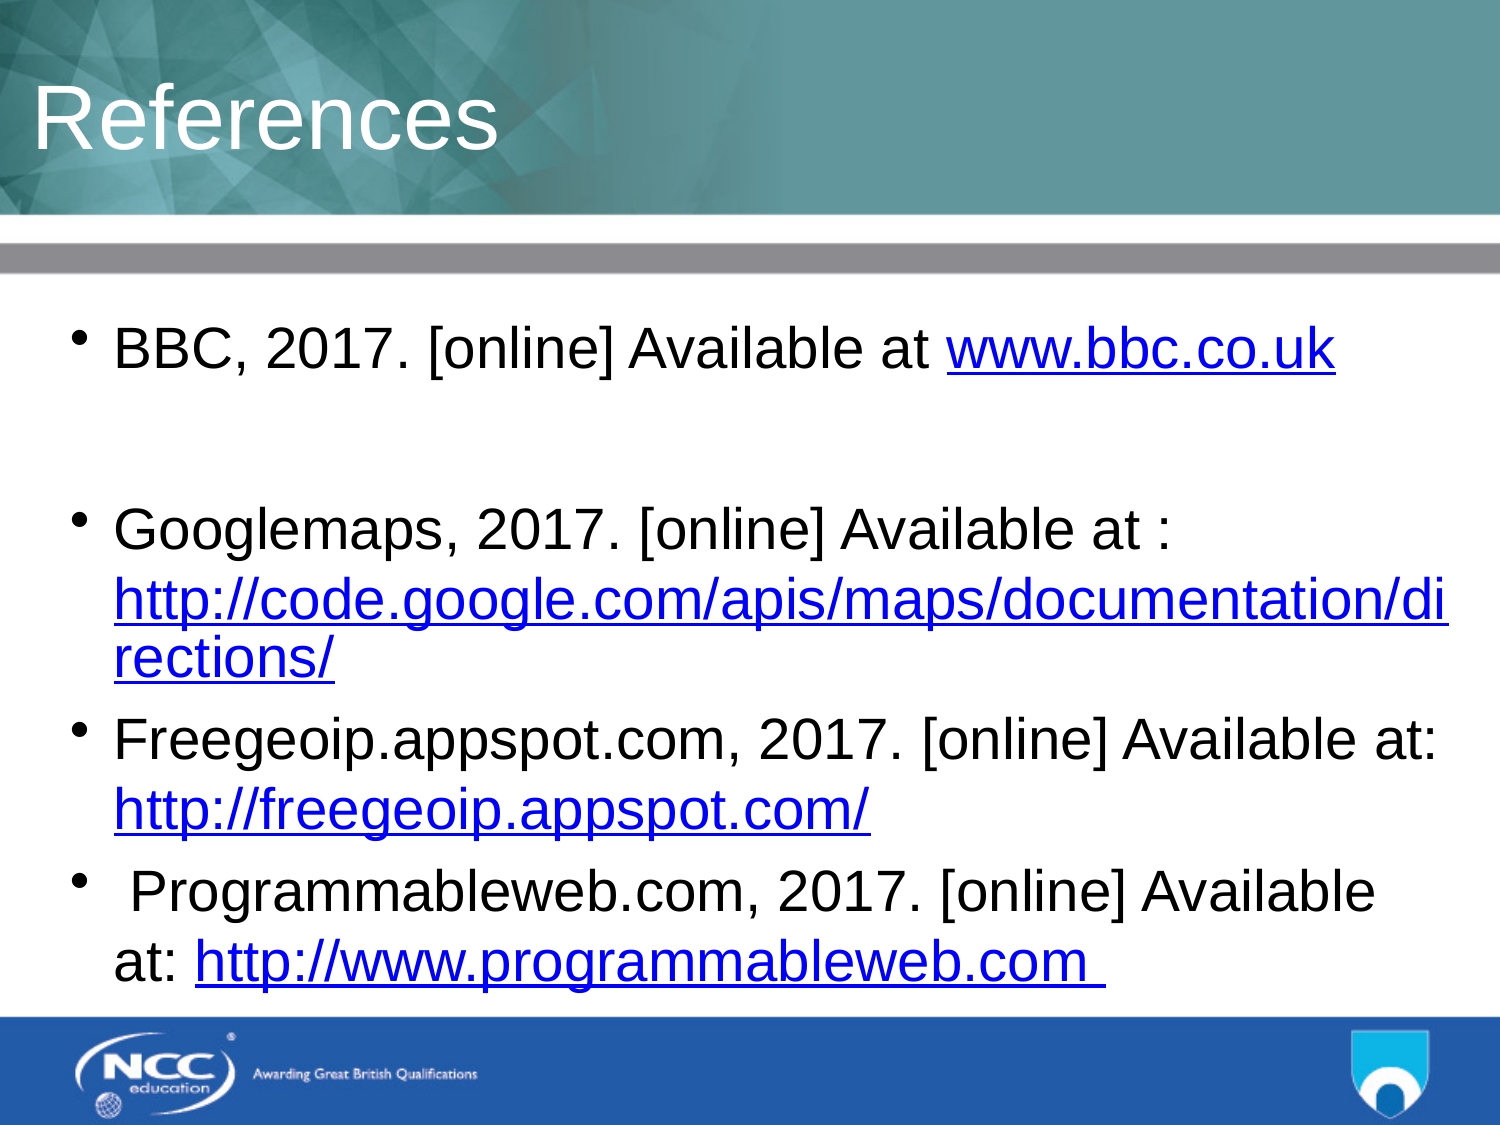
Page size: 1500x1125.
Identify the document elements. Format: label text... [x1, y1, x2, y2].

picture [0, 0, 1500, 1125]
list BBC, 2017. [online] Available at www.bbc.co.uk Googlemaps, 2017. [online] Available at : http://code.google.com/apis/maps/documentation/directions/ Freegeoip.appspot.com, 2017. [online] Available at:http://freegeoip.appspot.com/ Programmableweb.com, 2017. [online] Available at: http://www.programmableweb.com [10, 302, 1464, 1012]
title References [16, 19, 1459, 207]
